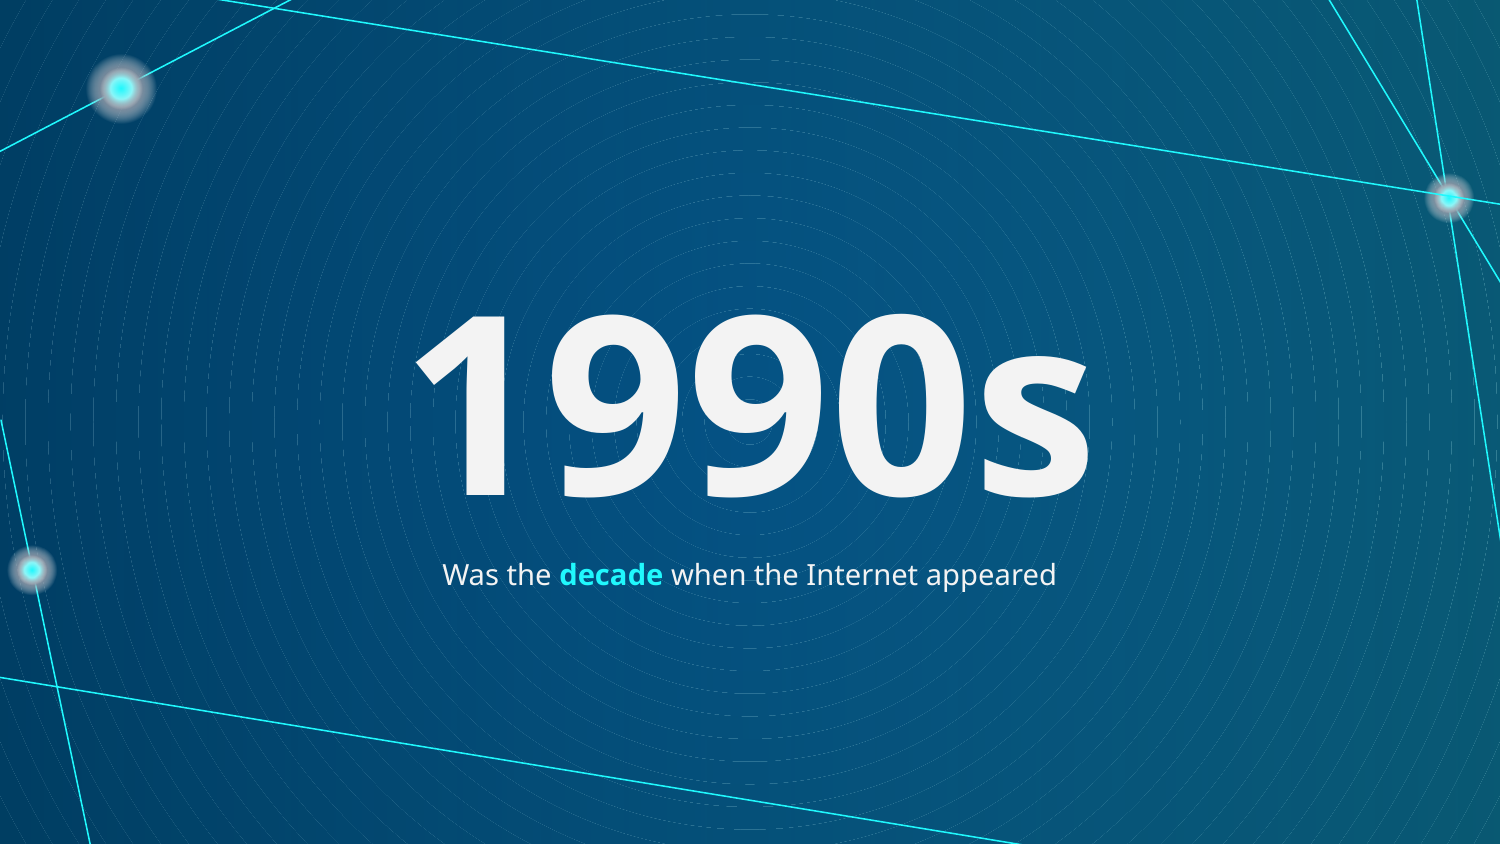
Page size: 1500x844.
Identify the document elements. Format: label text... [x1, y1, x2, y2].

title 1990s [283, 230, 1217, 559]
subtitle Was the decade when the Internet appeared [403, 541, 1097, 614]
